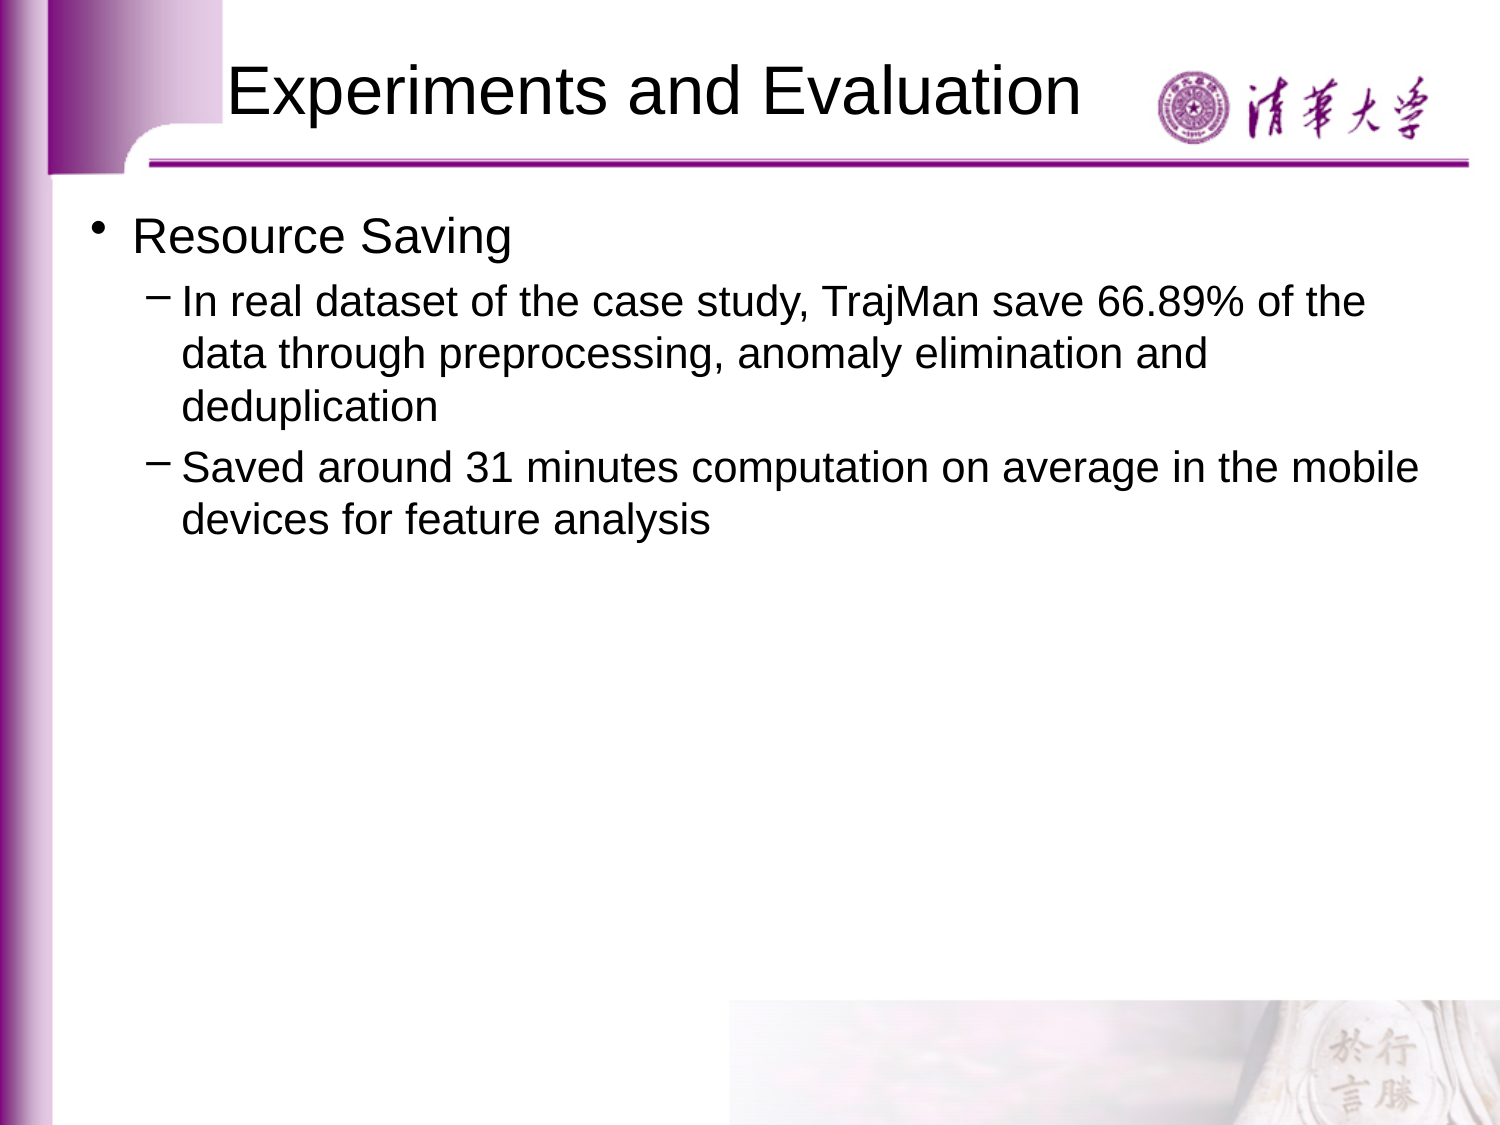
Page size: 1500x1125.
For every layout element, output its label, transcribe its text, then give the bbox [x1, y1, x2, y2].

title Experiments and Evaluation [211, 6, 1453, 168]
picture [0, 0, 1500, 1125]
list Resource Saving In real dataset of the case study, TrajMan save 66.89% of the data through preprocessing, anomaly elimination and deduplication Saved around 31 minutes computation on average in the mobile devices for feature analysis [75, 196, 1459, 1094]
